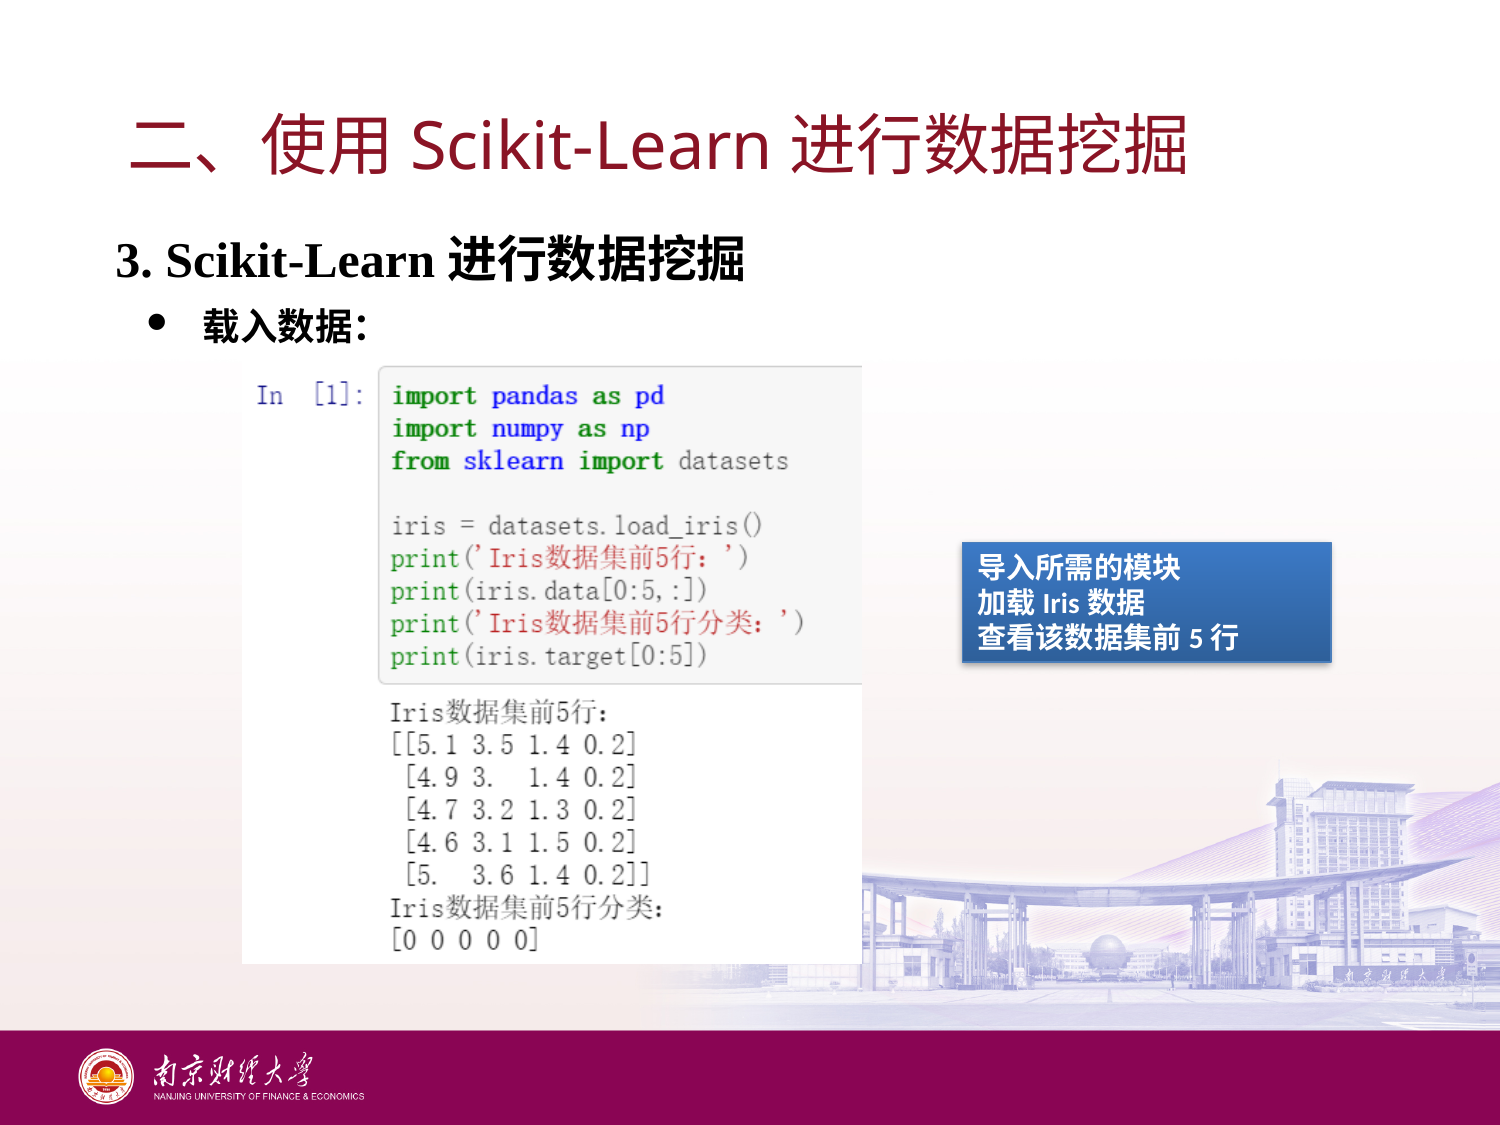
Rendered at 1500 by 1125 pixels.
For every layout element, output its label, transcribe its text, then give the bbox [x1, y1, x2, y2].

picture [0, 0, 1500, 1125]
list 3. Scikit-Learn进行数据挖掘 [100, 231, 916, 975]
title 二、使用Scikit-Learn进行数据挖掘 [112, 66, 1376, 220]
text_box 导入所需的模块 加载Iris数据 查看该数据集前5行 [962, 542, 1332, 663]
text_box 载入数据： [131, 295, 882, 356]
text_box [916, 338, 1275, 698]
